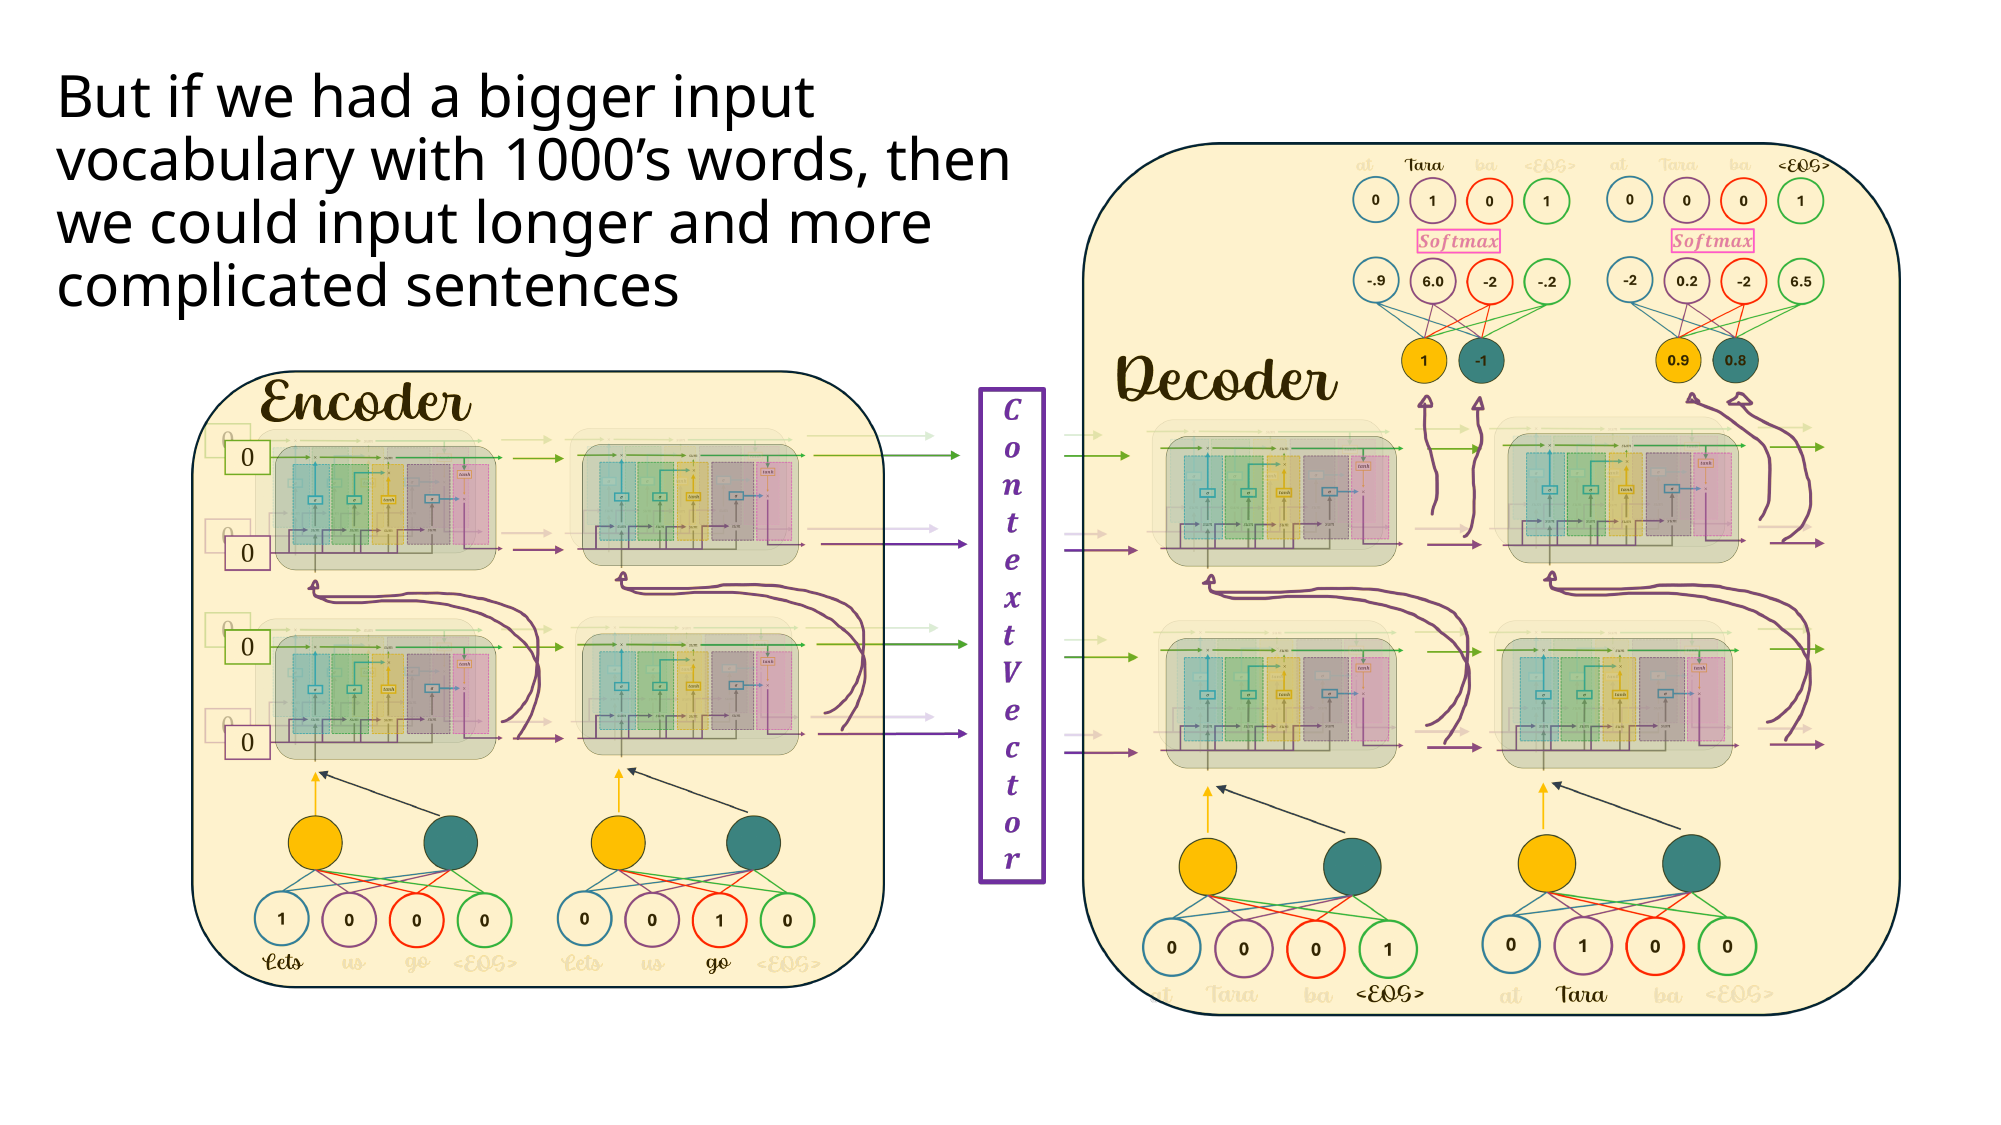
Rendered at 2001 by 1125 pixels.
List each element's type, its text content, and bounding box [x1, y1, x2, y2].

picture [194, 373, 882, 985]
text_box But if we had a bigger input vocabulary with 1000’s words, then we could input longer and more complicated sentences [41, 59, 1120, 271]
picture [190, 141, 1901, 1029]
picture [1085, 145, 1898, 1013]
picture [1765, 141, 1901, 264]
